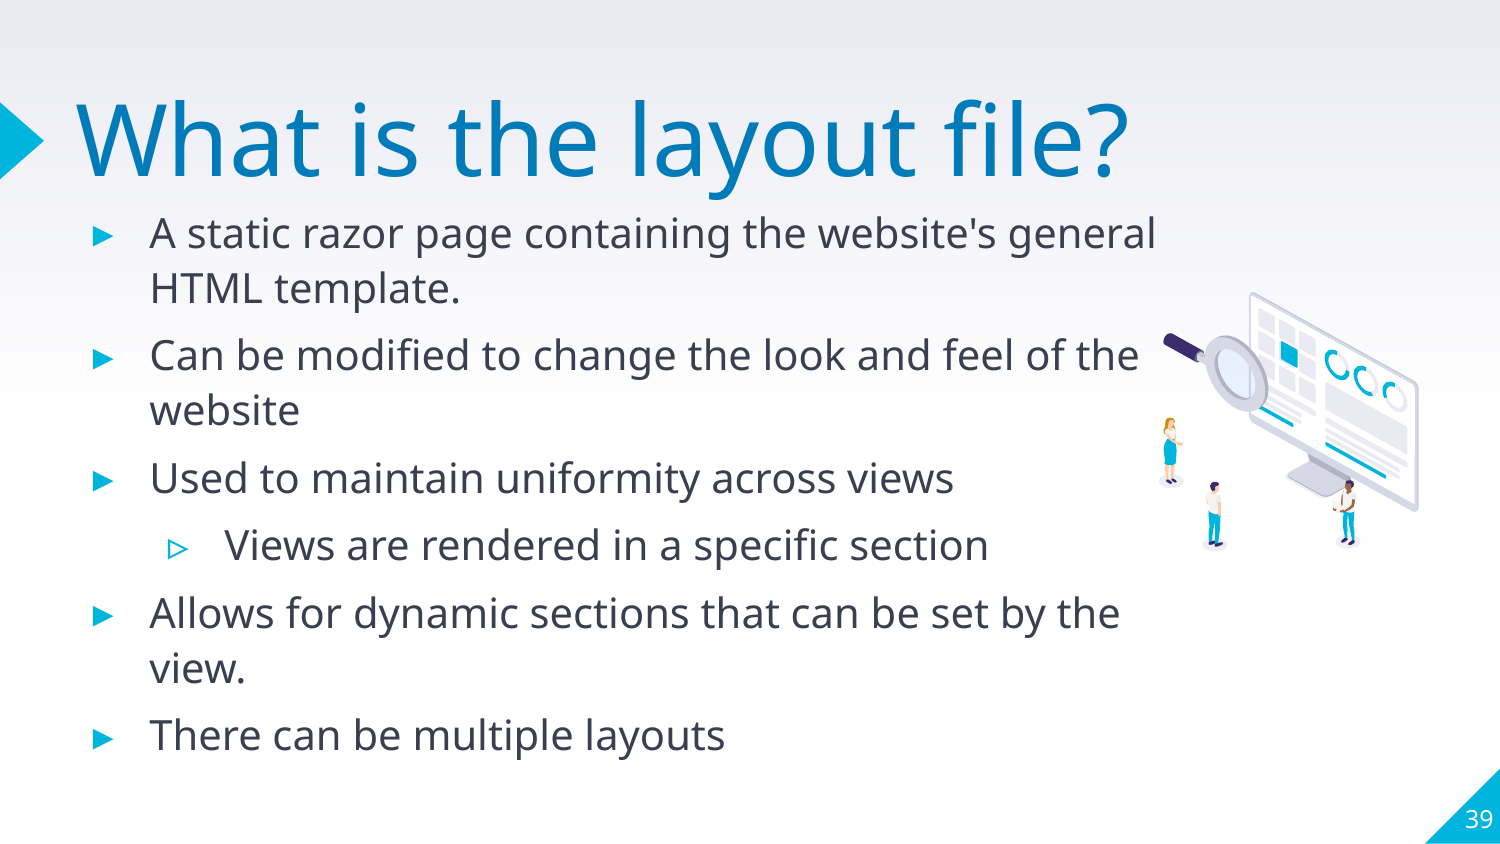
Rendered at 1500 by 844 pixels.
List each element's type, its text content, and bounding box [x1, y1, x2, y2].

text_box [1158, 291, 1420, 552]
slide_number 39 [1418, 760, 1494, 838]
list A static razor page containing the website's general HTML template. Can be modified to change the look and feel of the website Used to maintain uniformity across views Views are rendered in a specific section Allows for dynamic sections that can be set by the view. There can be multiple layouts [74, 201, 1167, 635]
title What is the layout file? [75, 99, 1155, 201]
